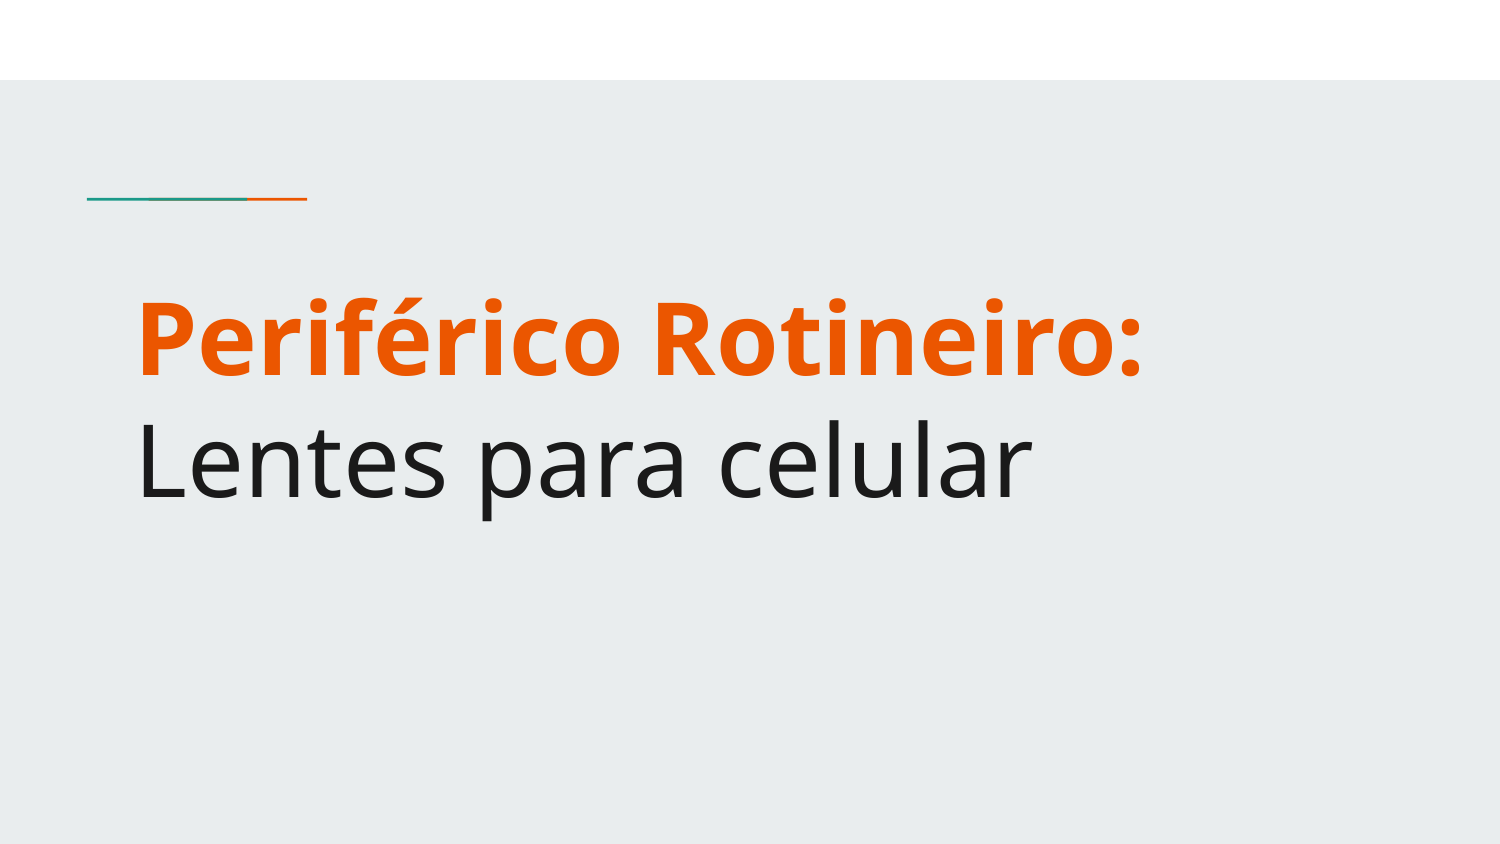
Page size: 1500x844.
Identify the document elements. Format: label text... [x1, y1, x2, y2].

title Periférico Rotineiro: Lentes para celular [119, 259, 1381, 533]
